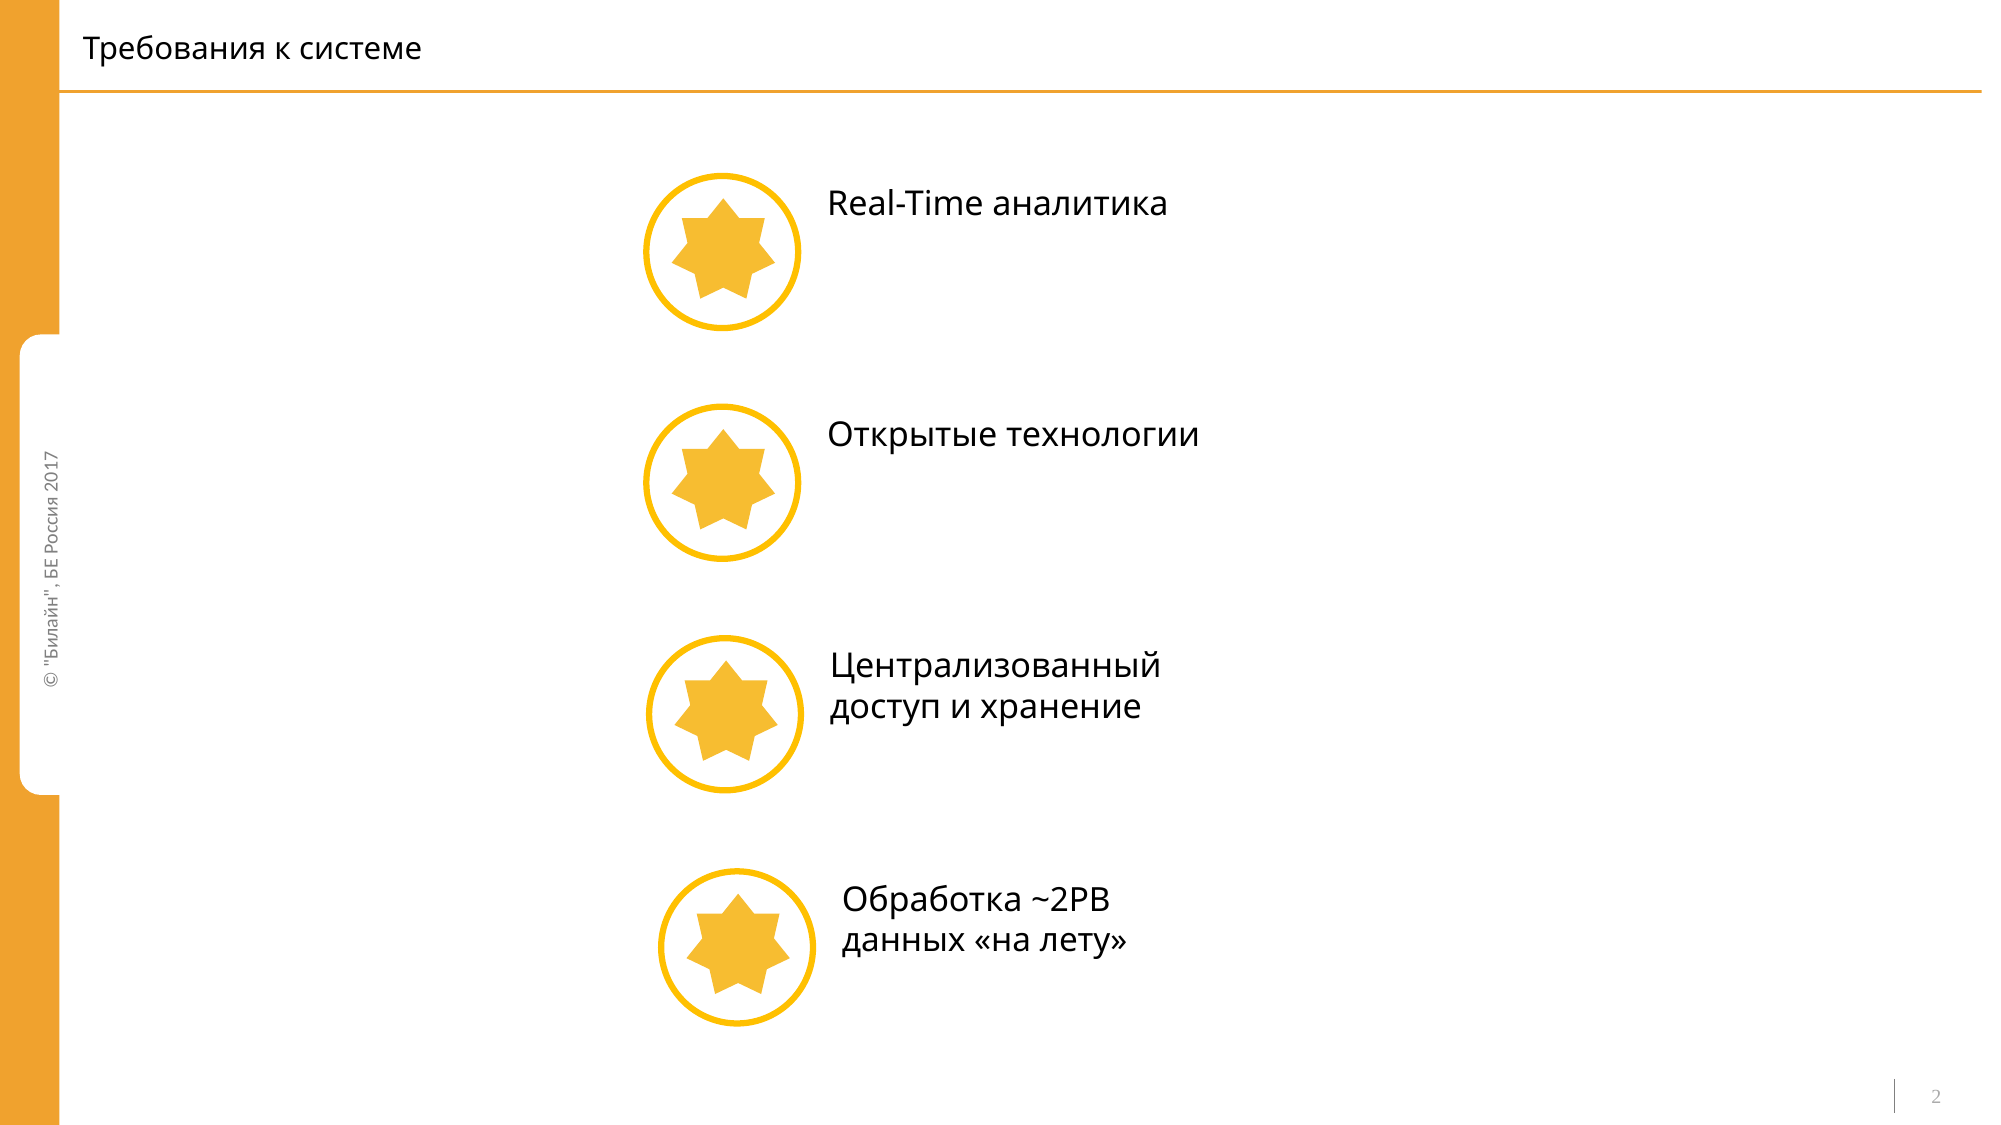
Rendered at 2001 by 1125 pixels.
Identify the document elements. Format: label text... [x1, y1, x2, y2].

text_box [661, 869, 1244, 1024]
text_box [646, 174, 1229, 329]
title Требования к системе [67, 22, 1718, 77]
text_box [646, 404, 1229, 559]
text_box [649, 636, 1232, 791]
slide_number 2 [1916, 1082, 2000, 1108]
